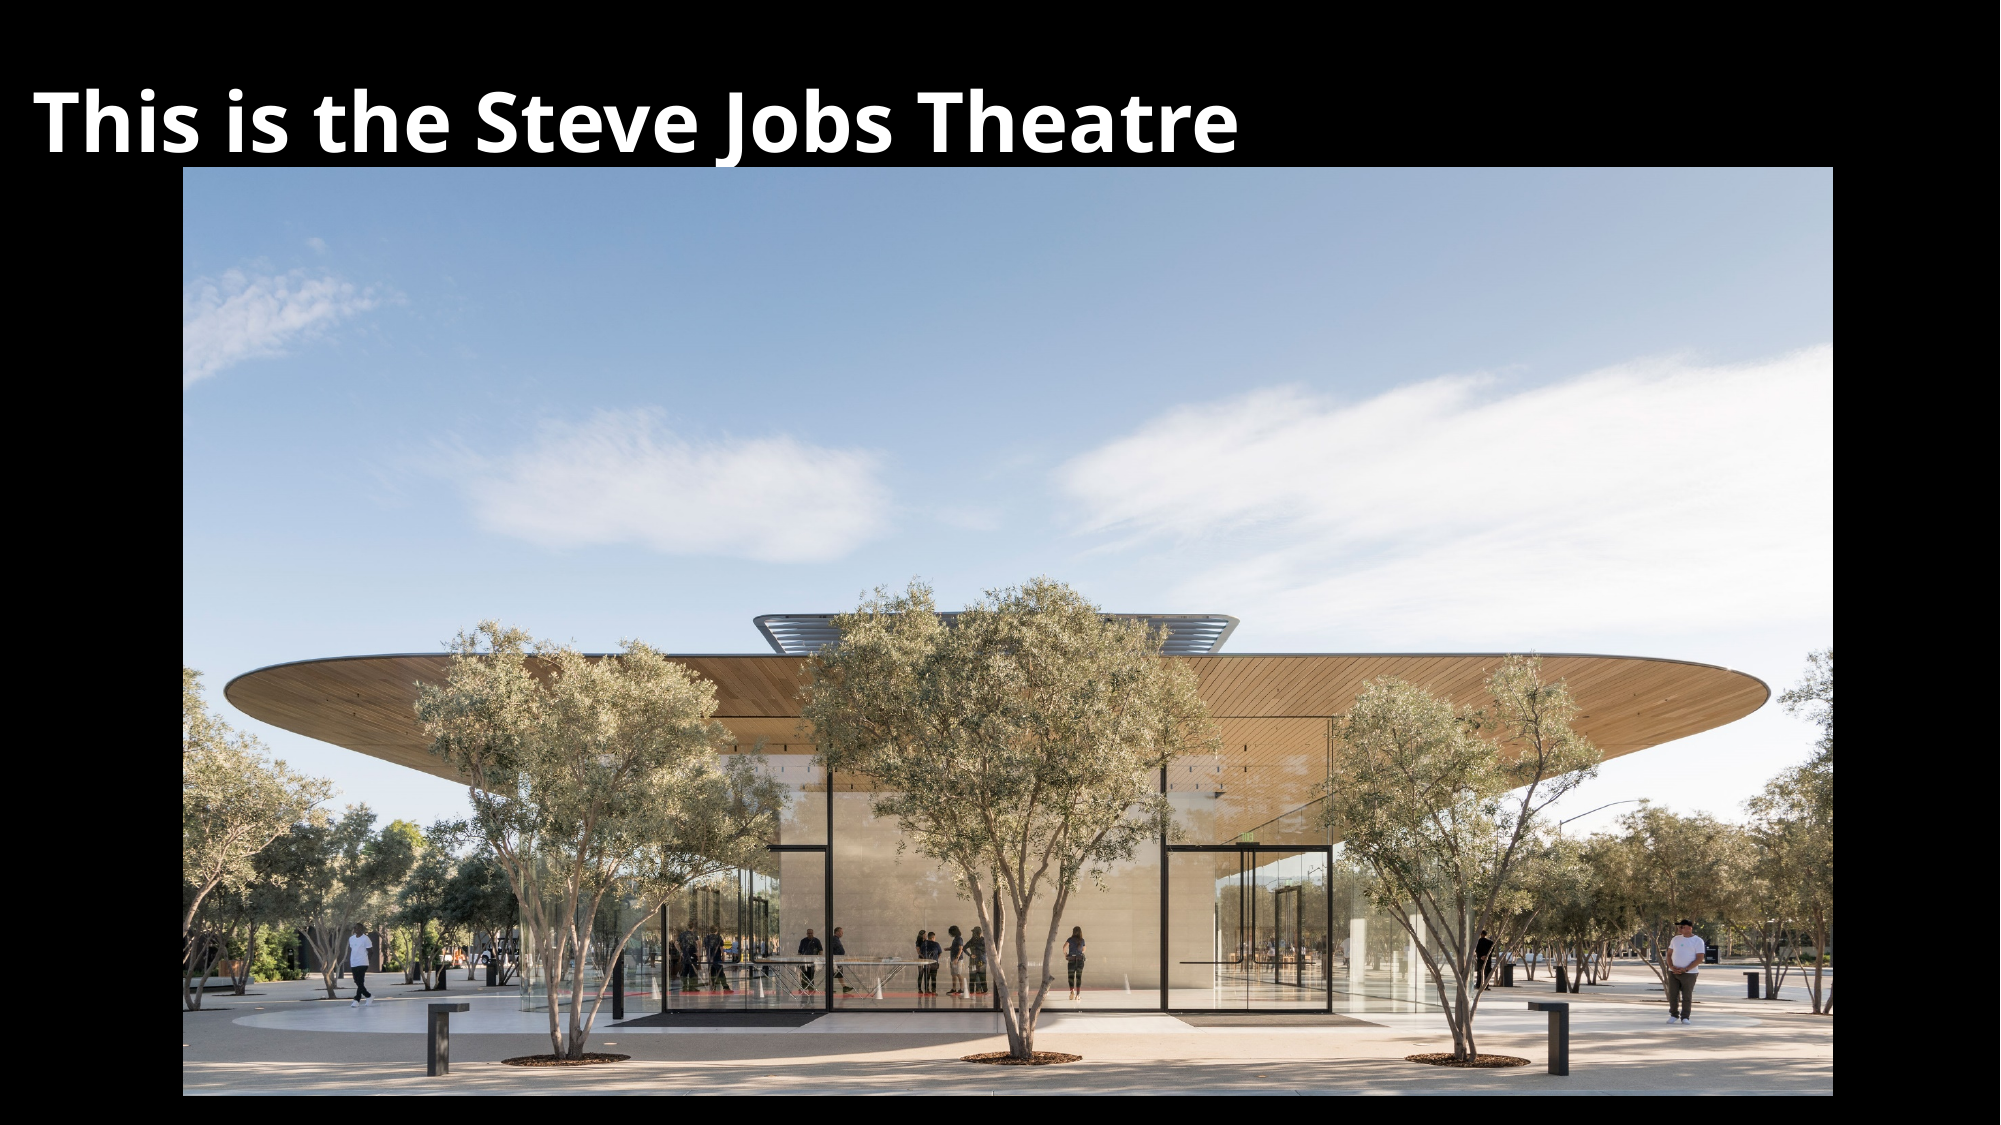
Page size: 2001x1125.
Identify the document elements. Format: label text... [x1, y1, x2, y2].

text_box This is the Steve Jobs Theatre [17, 61, 1508, 177]
picture [182, 167, 1833, 1096]
